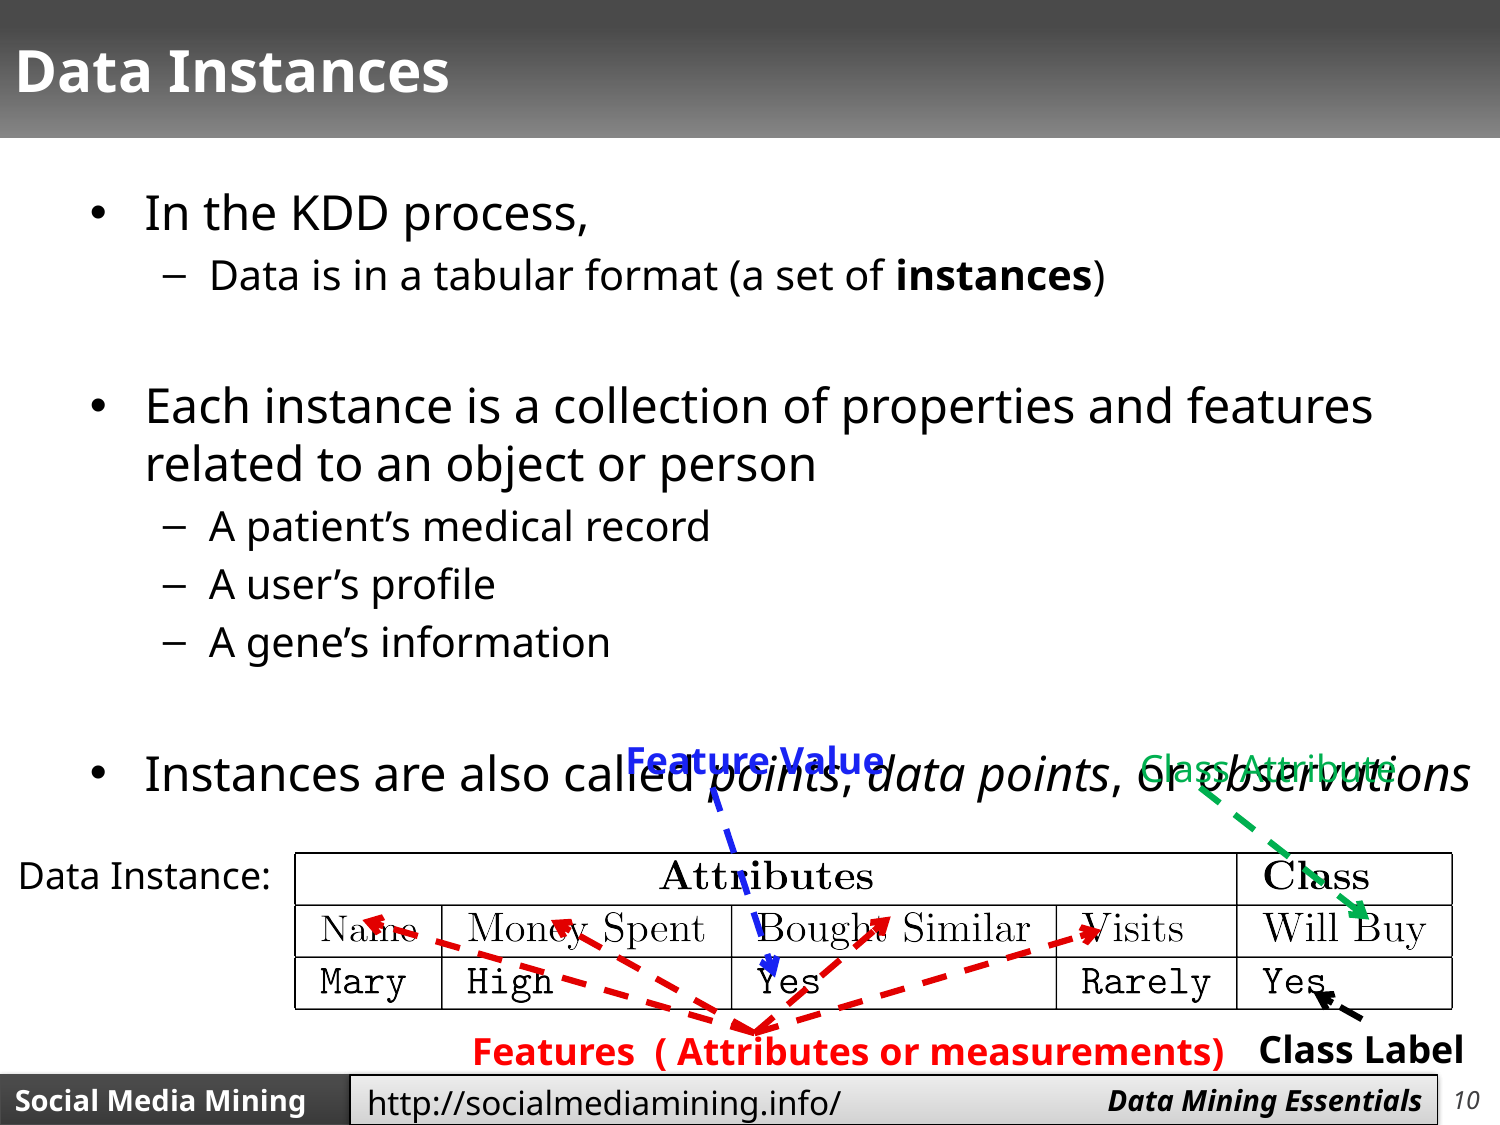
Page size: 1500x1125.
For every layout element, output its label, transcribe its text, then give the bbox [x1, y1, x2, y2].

picture [294, 852, 712, 1010]
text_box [1199, 787, 1370, 920]
text_box Class Label [1243, 1019, 1481, 1079]
picture [776, 852, 1454, 1010]
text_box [362, 919, 748, 1034]
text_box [1313, 991, 1363, 1020]
text_box Class Attribute [1125, 737, 1413, 798]
title Data Instances [0, 0, 1500, 138]
text_box Feature Value [610, 729, 901, 790]
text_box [712, 787, 776, 978]
text_box Features ( Attributes or measurements) [457, 1020, 1241, 1081]
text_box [754, 916, 891, 929]
list In the KDD process, Data is in a tabular format (a set of instances) Each instance is a collection of properties and features related to an object or person A patient’s medical record A user’s profile A gene’s information Instances are also called points, data points, or observations [75, 174, 1500, 875]
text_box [754, 929, 1102, 1034]
text_box Data Instance: [2, 844, 287, 905]
